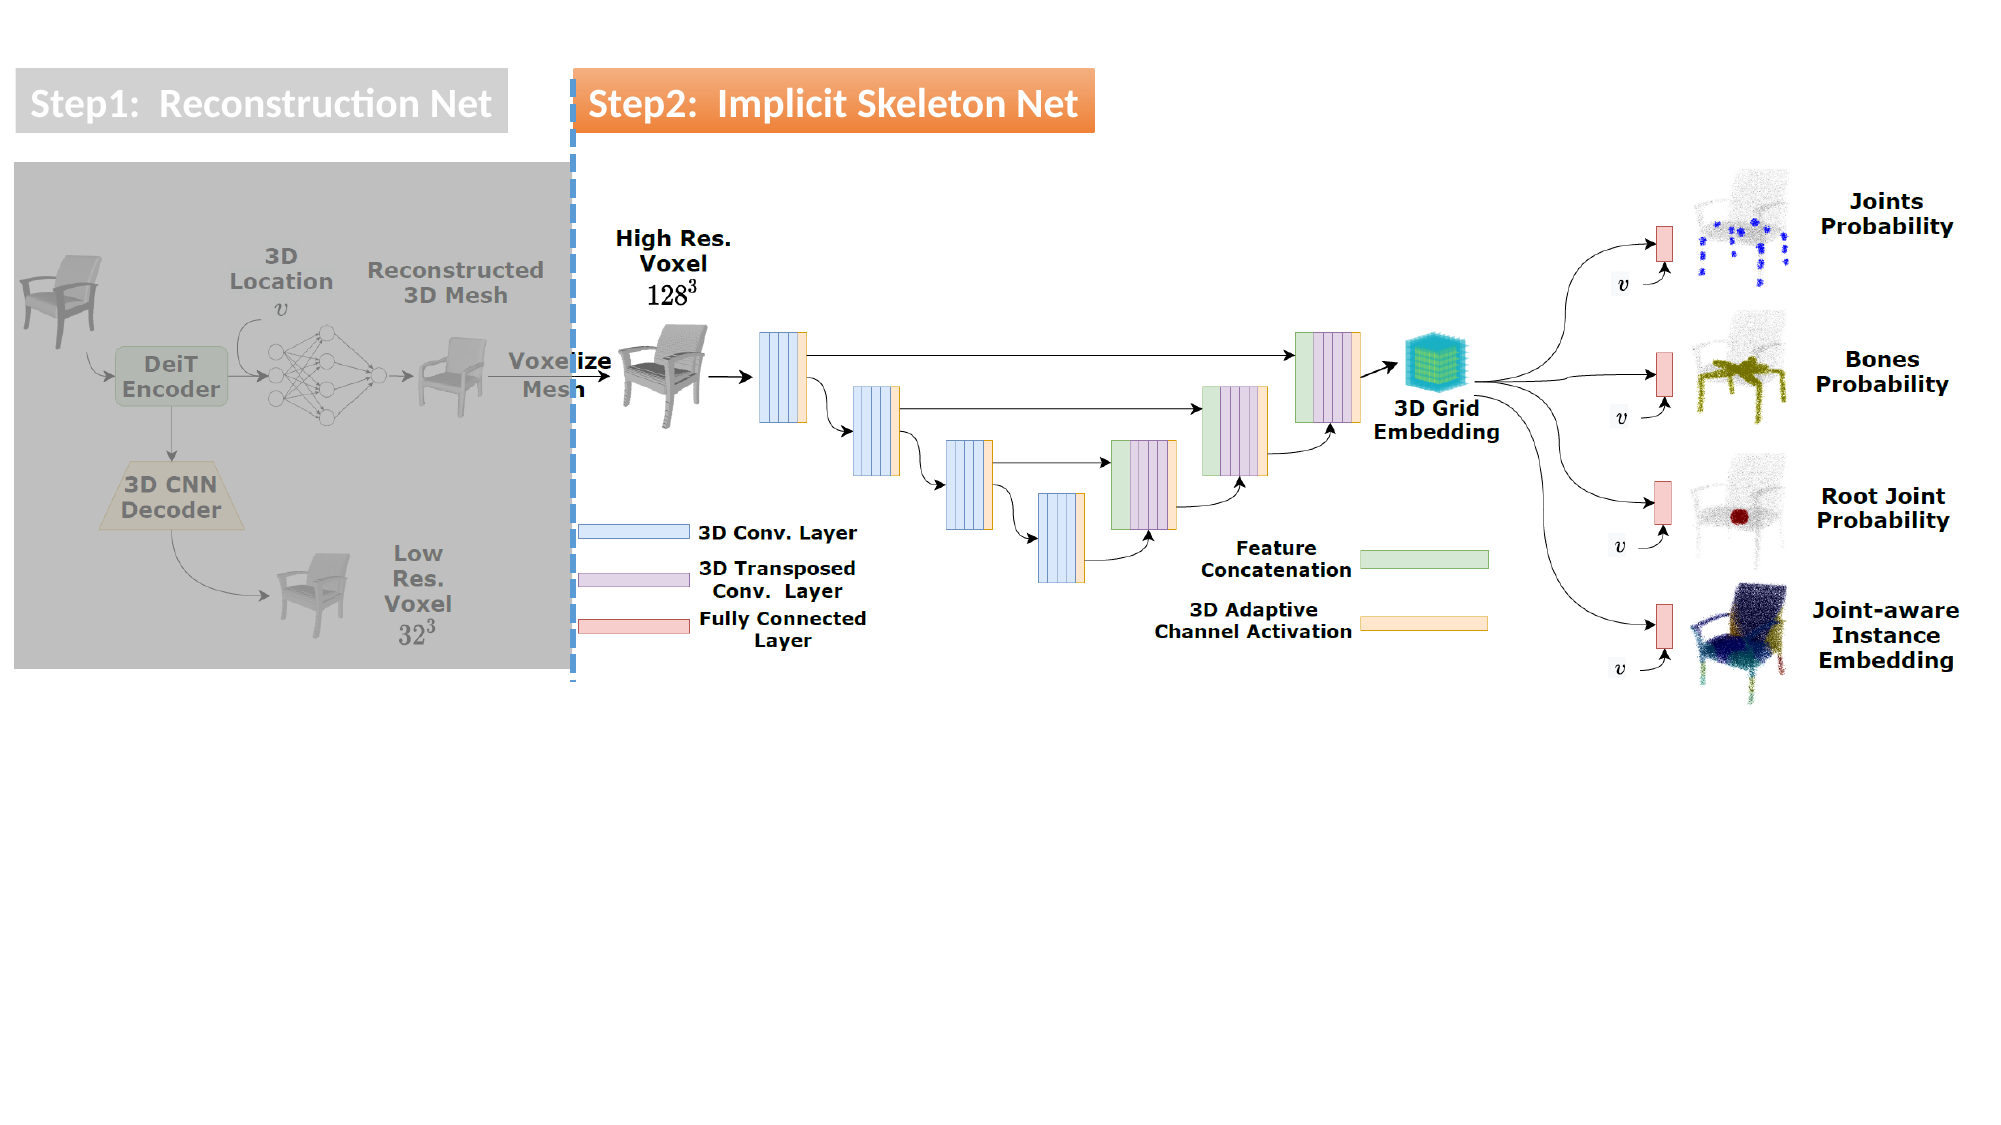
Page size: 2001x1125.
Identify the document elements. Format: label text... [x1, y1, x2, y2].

picture [13, 165, 1965, 711]
text_box Step1: Reconstruction Net [15, 68, 508, 133]
text_box Step2: Implicit Skeleton Net [573, 68, 1095, 133]
